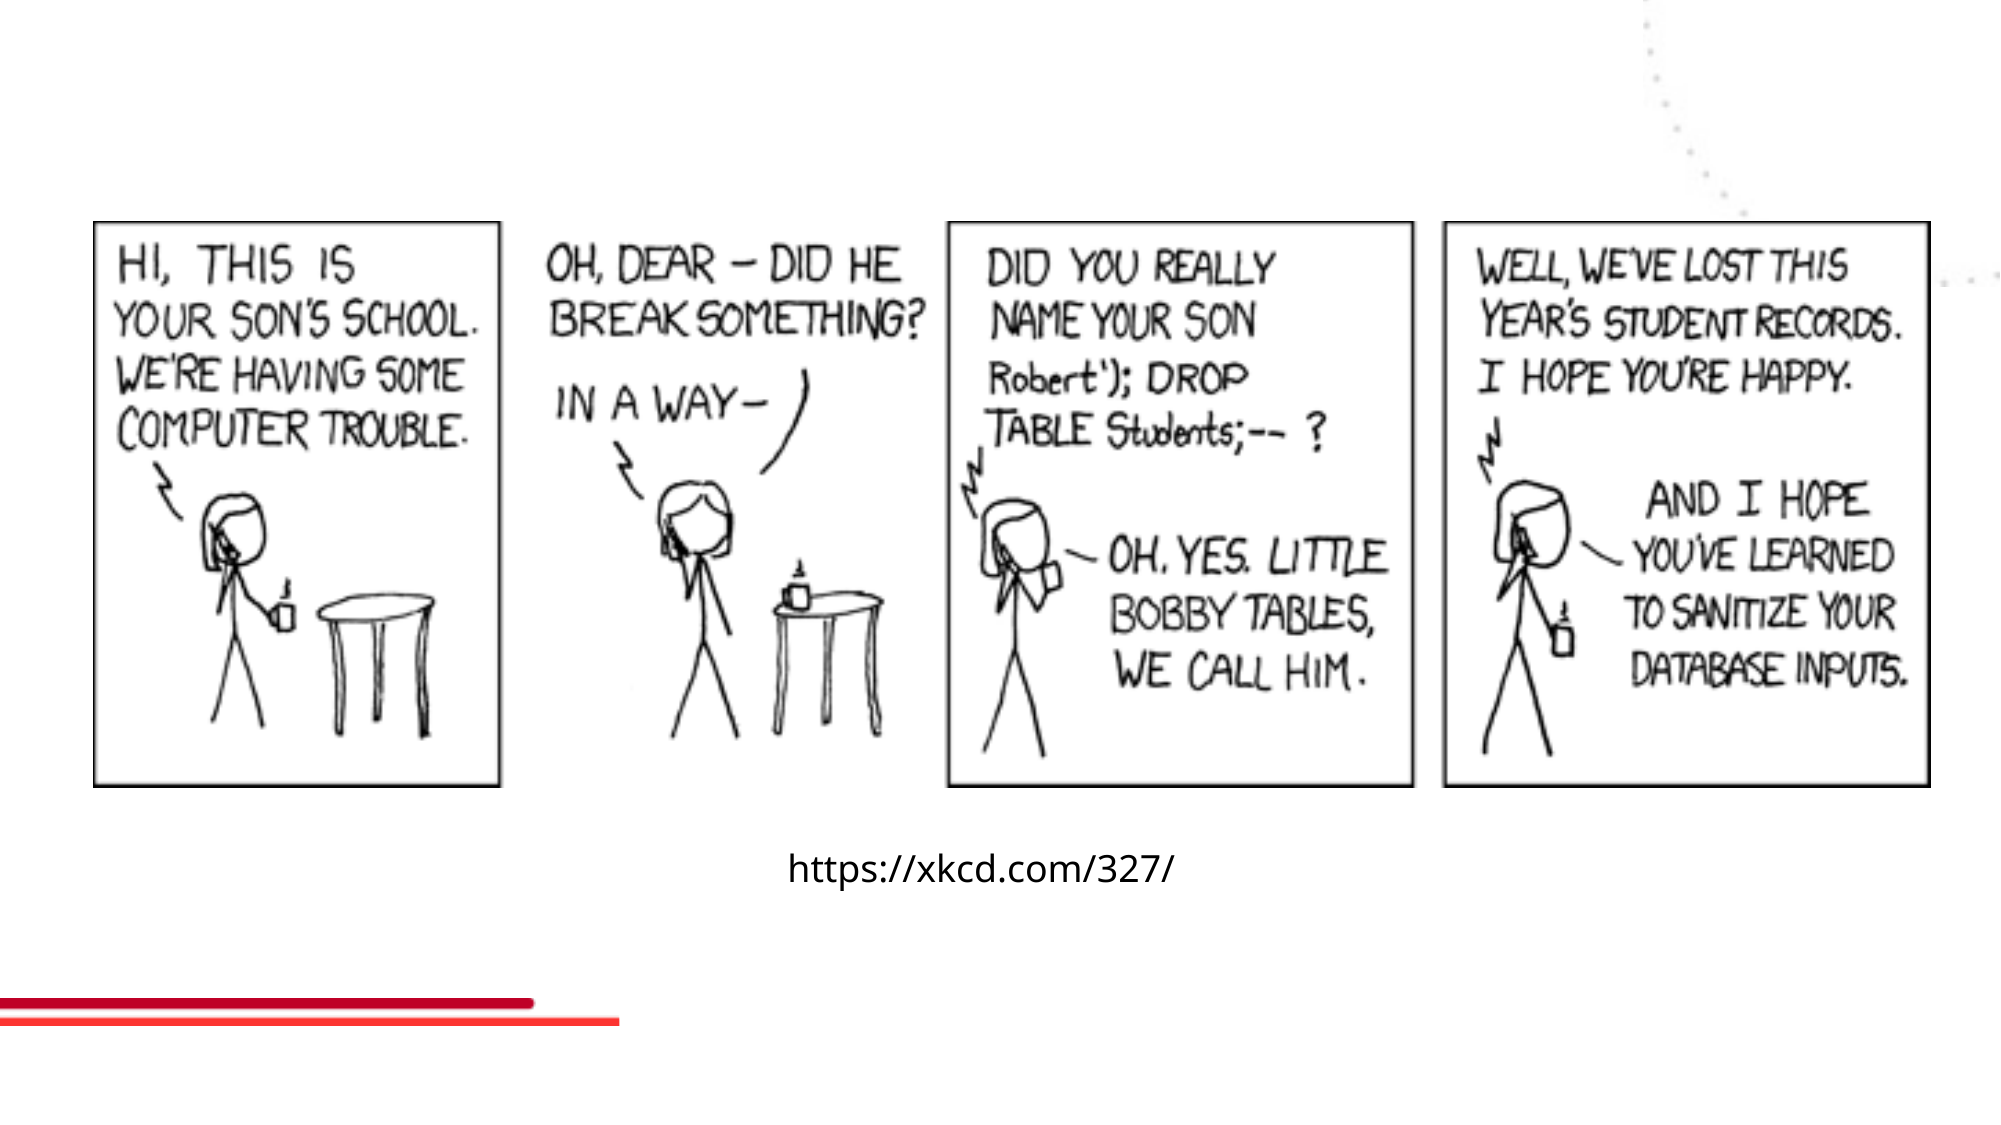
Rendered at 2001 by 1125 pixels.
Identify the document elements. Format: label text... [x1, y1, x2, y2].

picture [93, 0, 2000, 788]
text_box https://xkcd.com/327/ [772, 837, 1191, 898]
